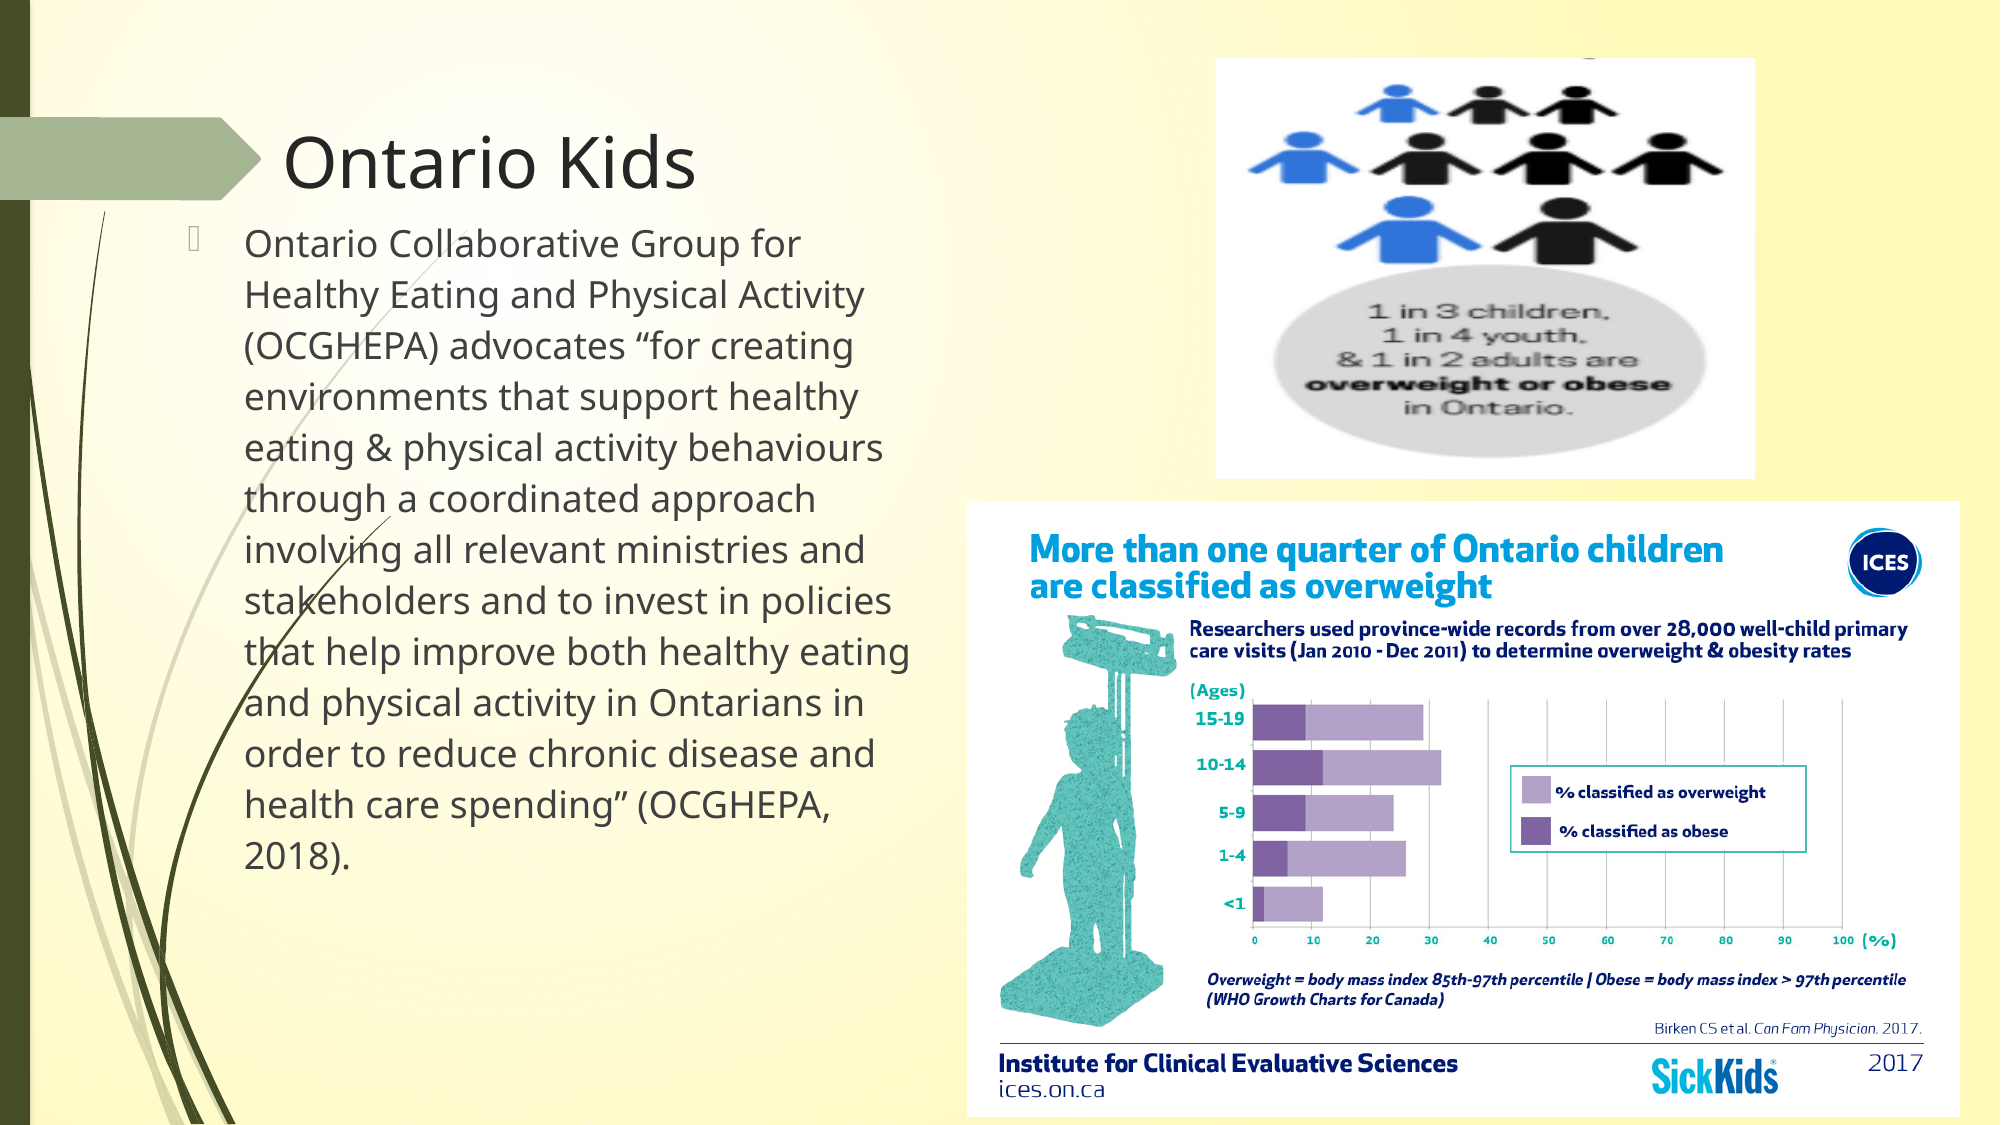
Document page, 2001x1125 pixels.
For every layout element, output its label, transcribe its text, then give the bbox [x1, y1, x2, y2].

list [967, 501, 1960, 1117]
picture [1215, 58, 1756, 481]
title Ontario Kids [266, 104, 1210, 315]
list Ontario Collaborative Group for Healthy Eating and Physical Activity (OCGHEPA) advocates “for creating environments that support healthy eating & physical activity behaviours through a coordinated approach involving all relevant ministries and stakeholders and to invest in policies that help improve both healthy eating and physical activity in Ontarians in order to reduce chronic disease and health care spending” (OCGHEPA, 2018). [172, 210, 927, 1080]
